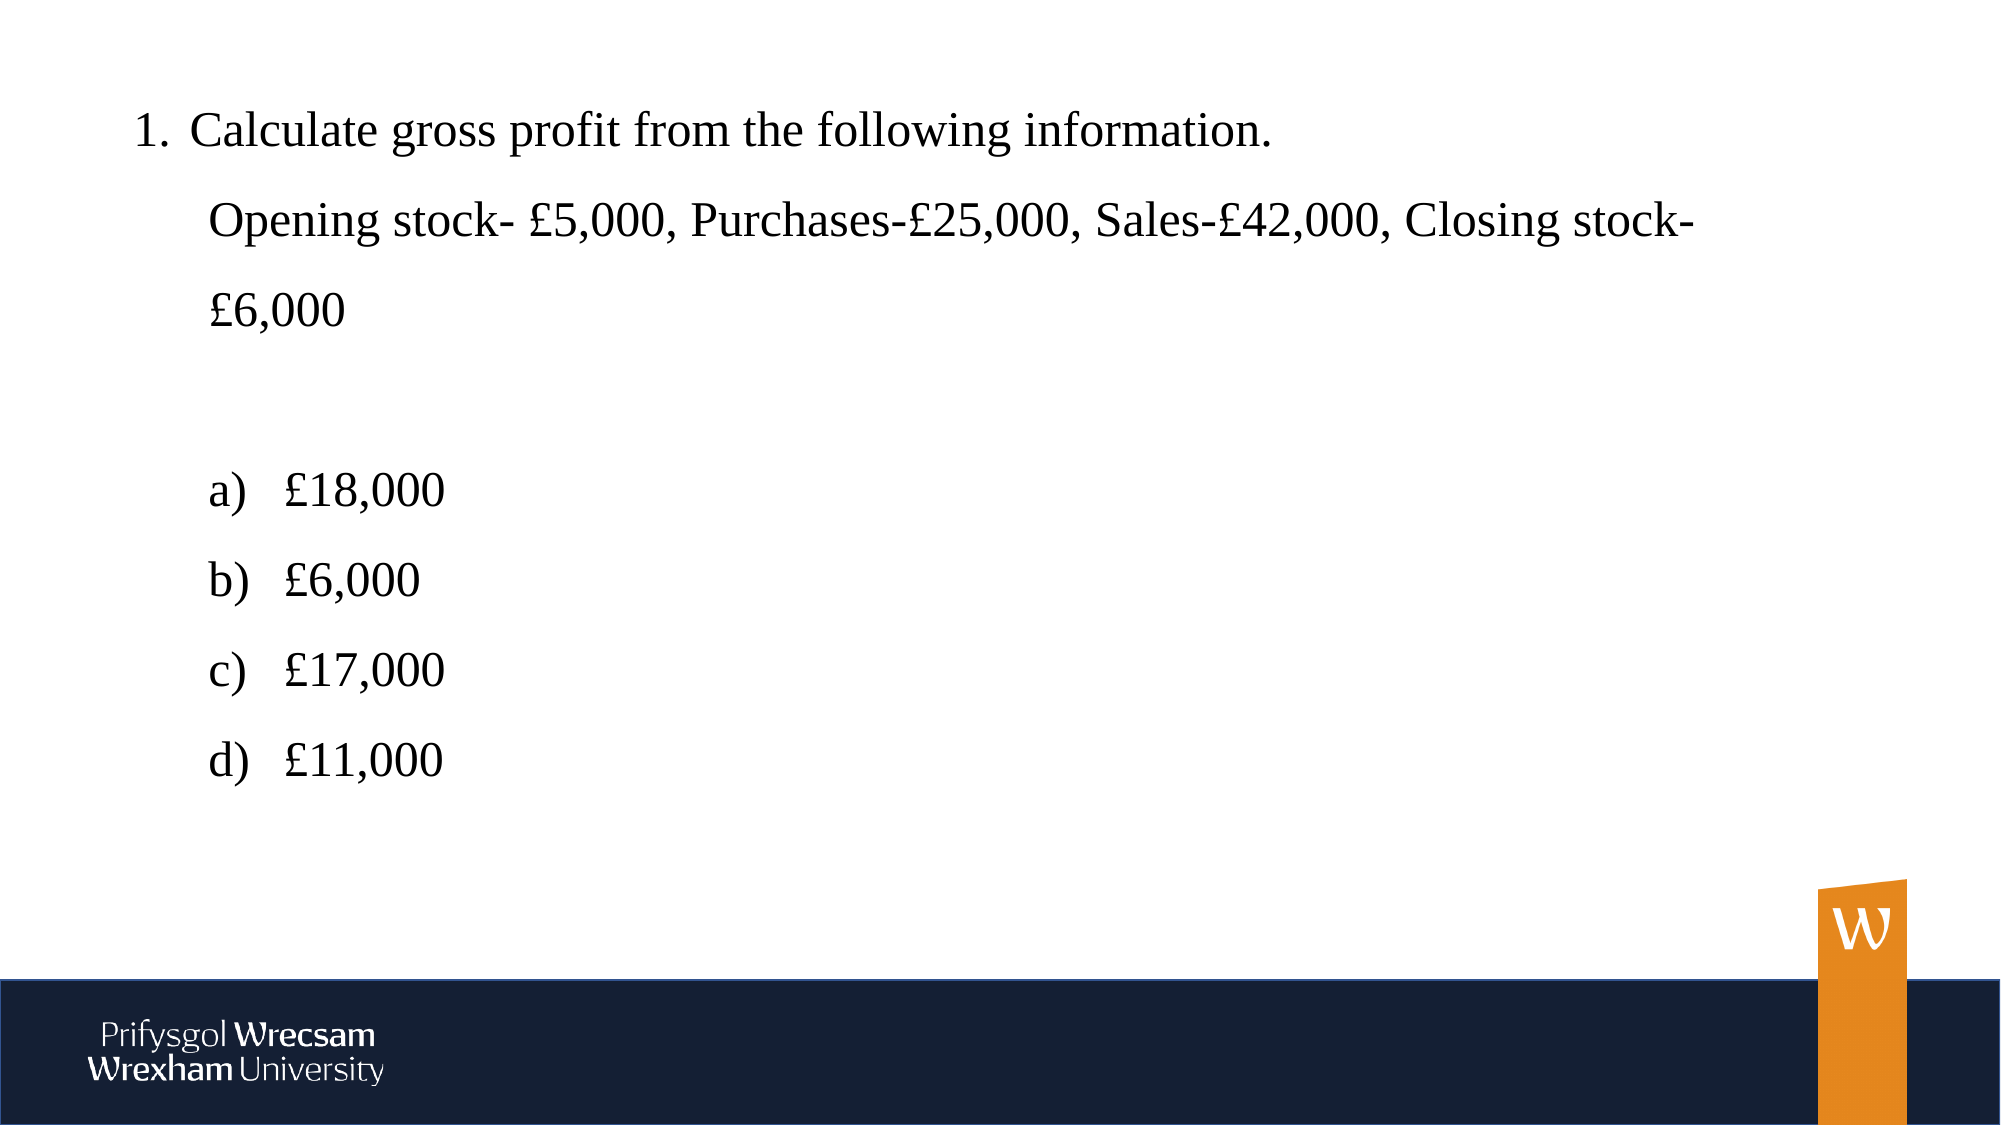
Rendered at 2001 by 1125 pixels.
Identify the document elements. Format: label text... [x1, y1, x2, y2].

text_box Calculate gross profit from the following information. Opening stock- £5,000, Purchases-£25,000, Sales-£42,000, Closing stock- £6,000 £18,000 £6,000 £17,000 £11,000 [118, 59, 1860, 871]
picture [1818, 879, 1907, 1125]
